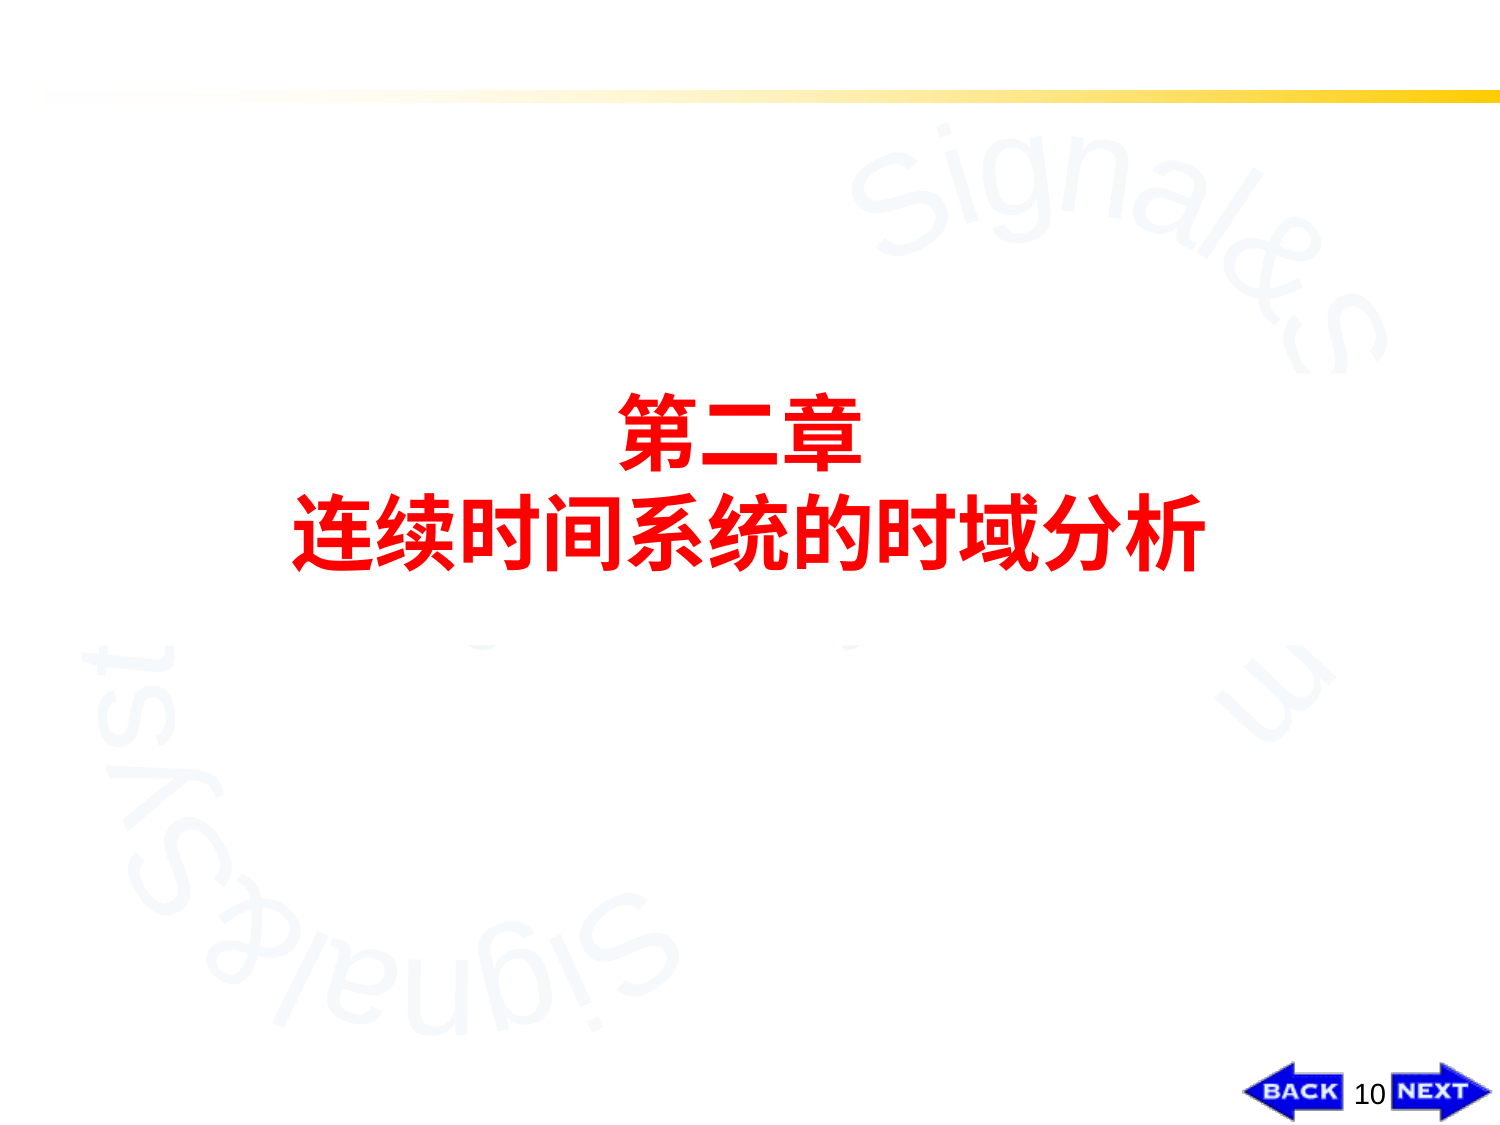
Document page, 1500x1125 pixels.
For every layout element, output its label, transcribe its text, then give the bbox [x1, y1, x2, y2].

picture [1235, 1059, 1353, 1125]
picture [1382, 1062, 1500, 1125]
slide_number 10 [1328, 1042, 1412, 1118]
title 第二章 连续时间系统的时域分析 [0, 373, 1500, 646]
